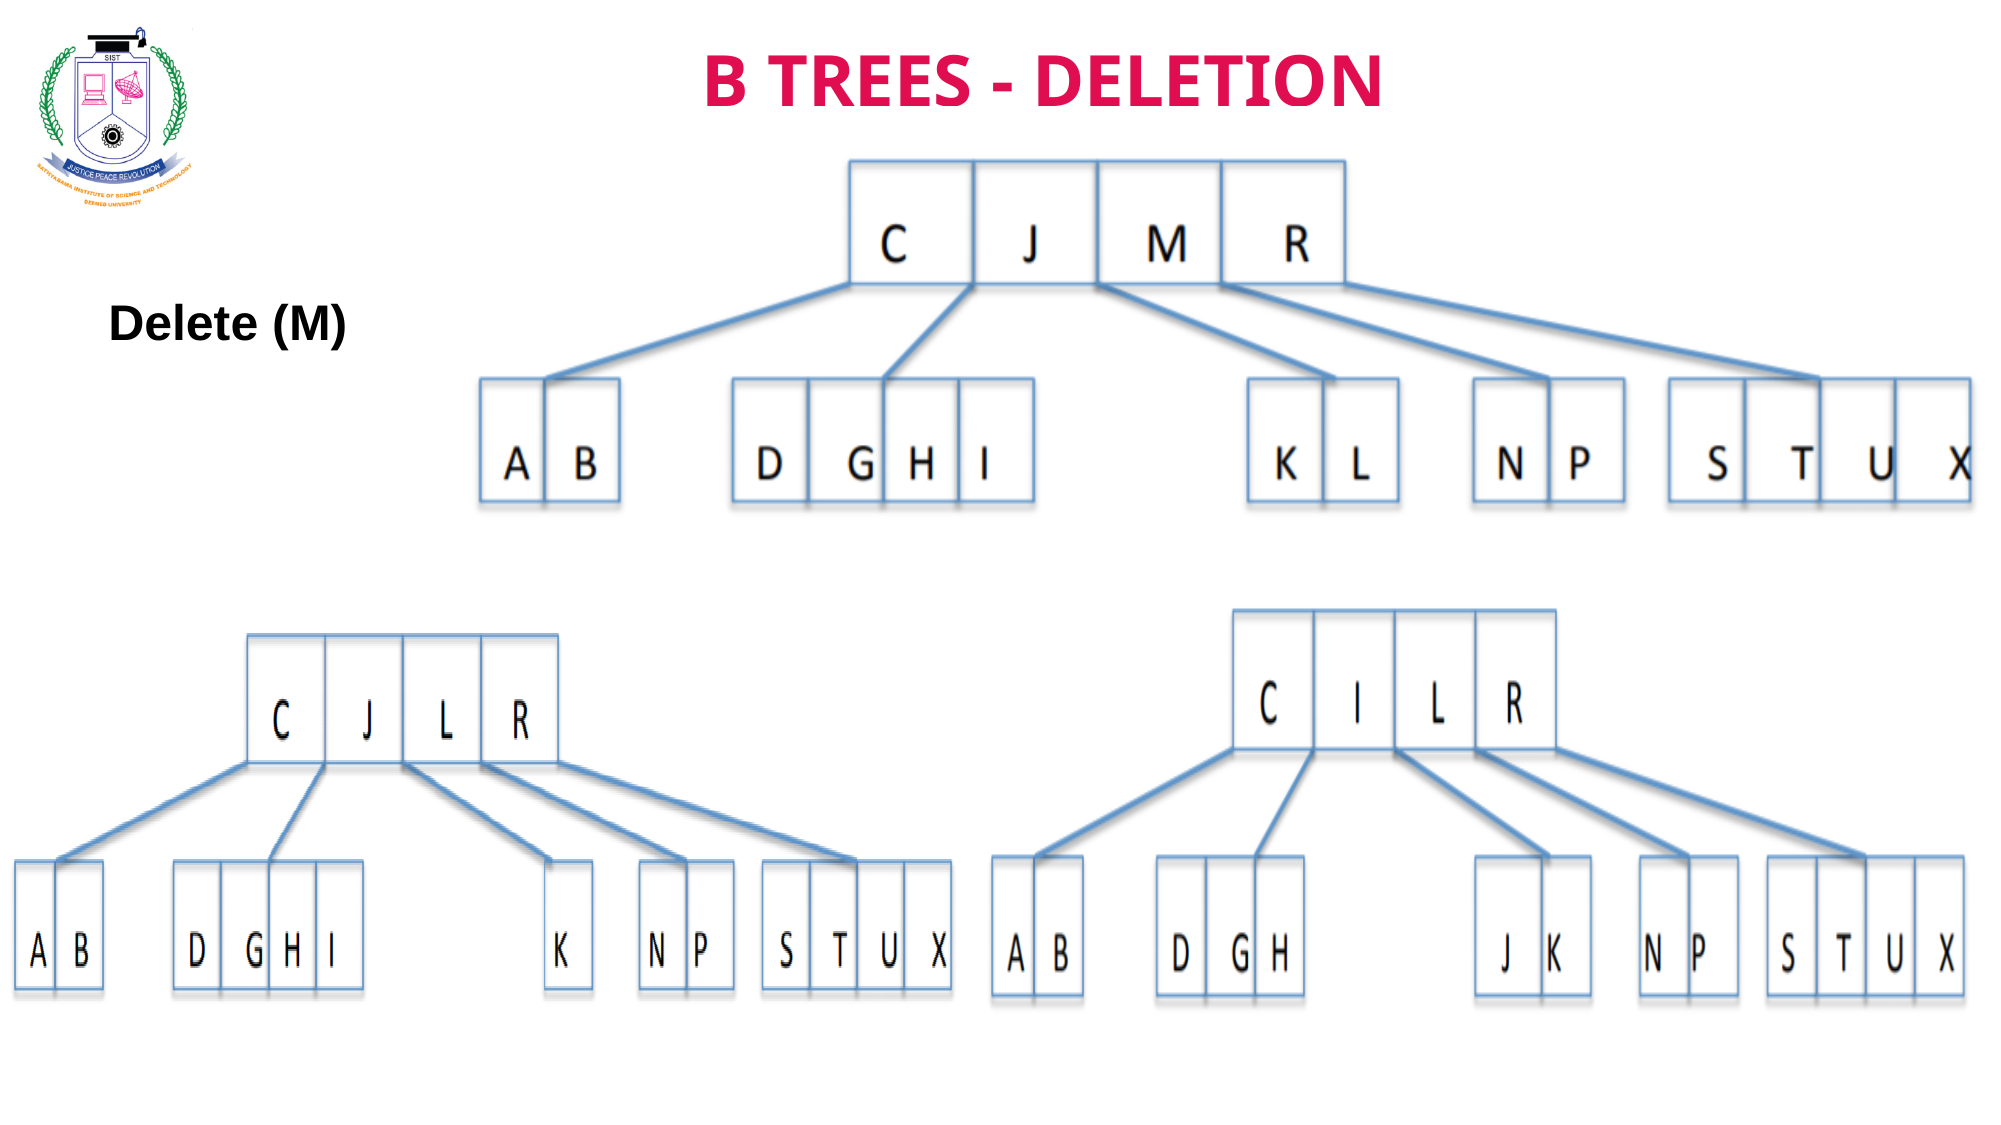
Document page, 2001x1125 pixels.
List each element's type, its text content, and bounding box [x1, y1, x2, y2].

picture [0, 549, 1983, 1037]
picture [454, 106, 2000, 536]
picture [25, 22, 193, 213]
text_box Delete (M) [93, 283, 440, 359]
text_box B TREES - DELETION [241, 17, 1846, 138]
